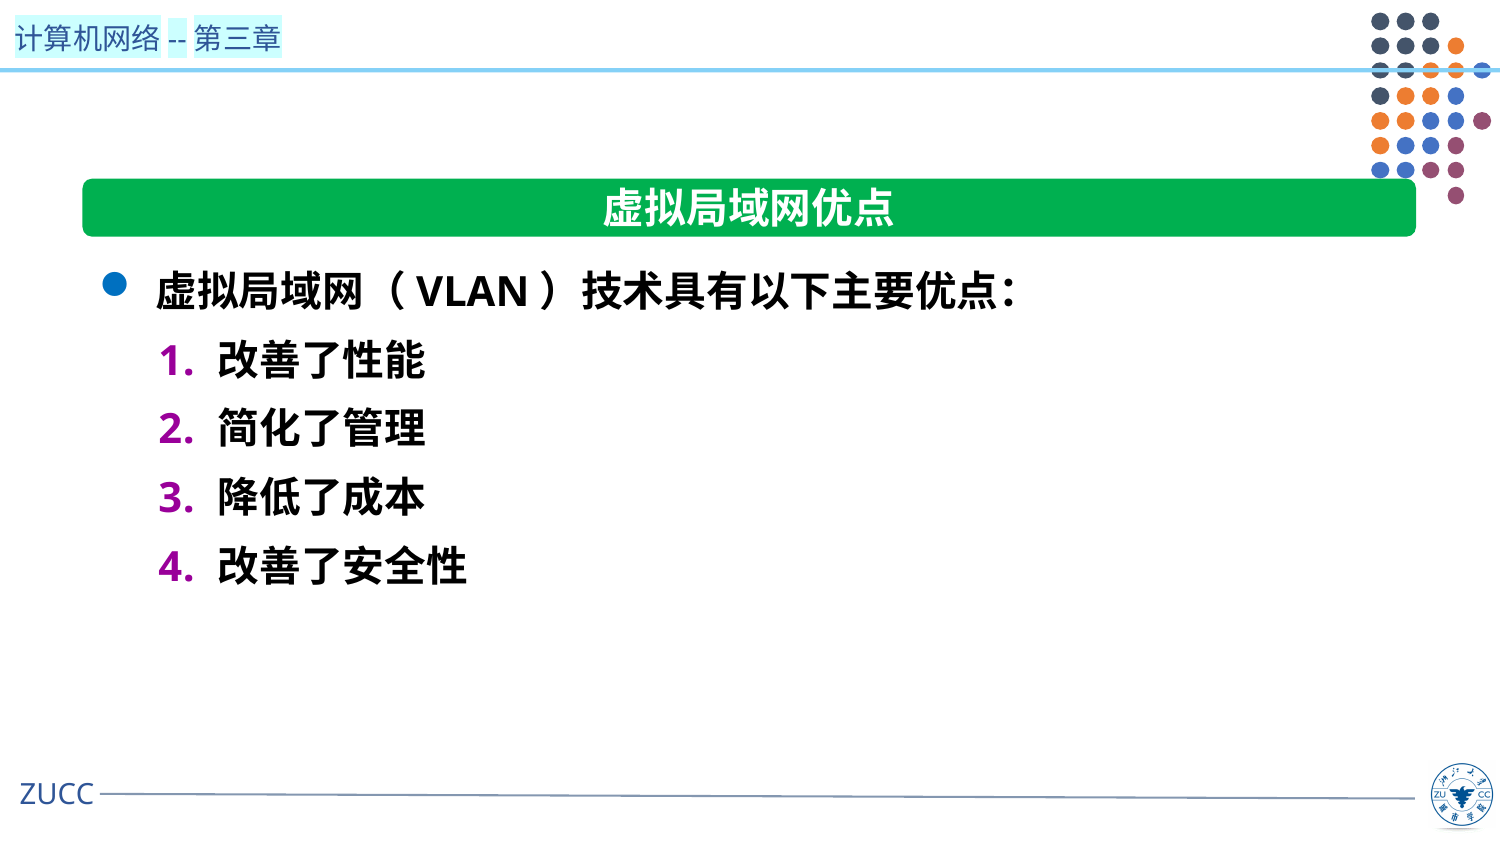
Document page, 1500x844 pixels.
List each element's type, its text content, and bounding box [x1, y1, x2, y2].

text_box [82, 178, 588, 237]
picture [1415, 750, 1500, 837]
text_box 虚拟局域网优点 [588, 174, 911, 238]
text_box 虚拟局域网（VLAN）技术具有以下主要优点： 改善了性能 简化了管理 降低了成本 改善了安全性 [84, 238, 1416, 597]
text_box [911, 178, 1417, 237]
